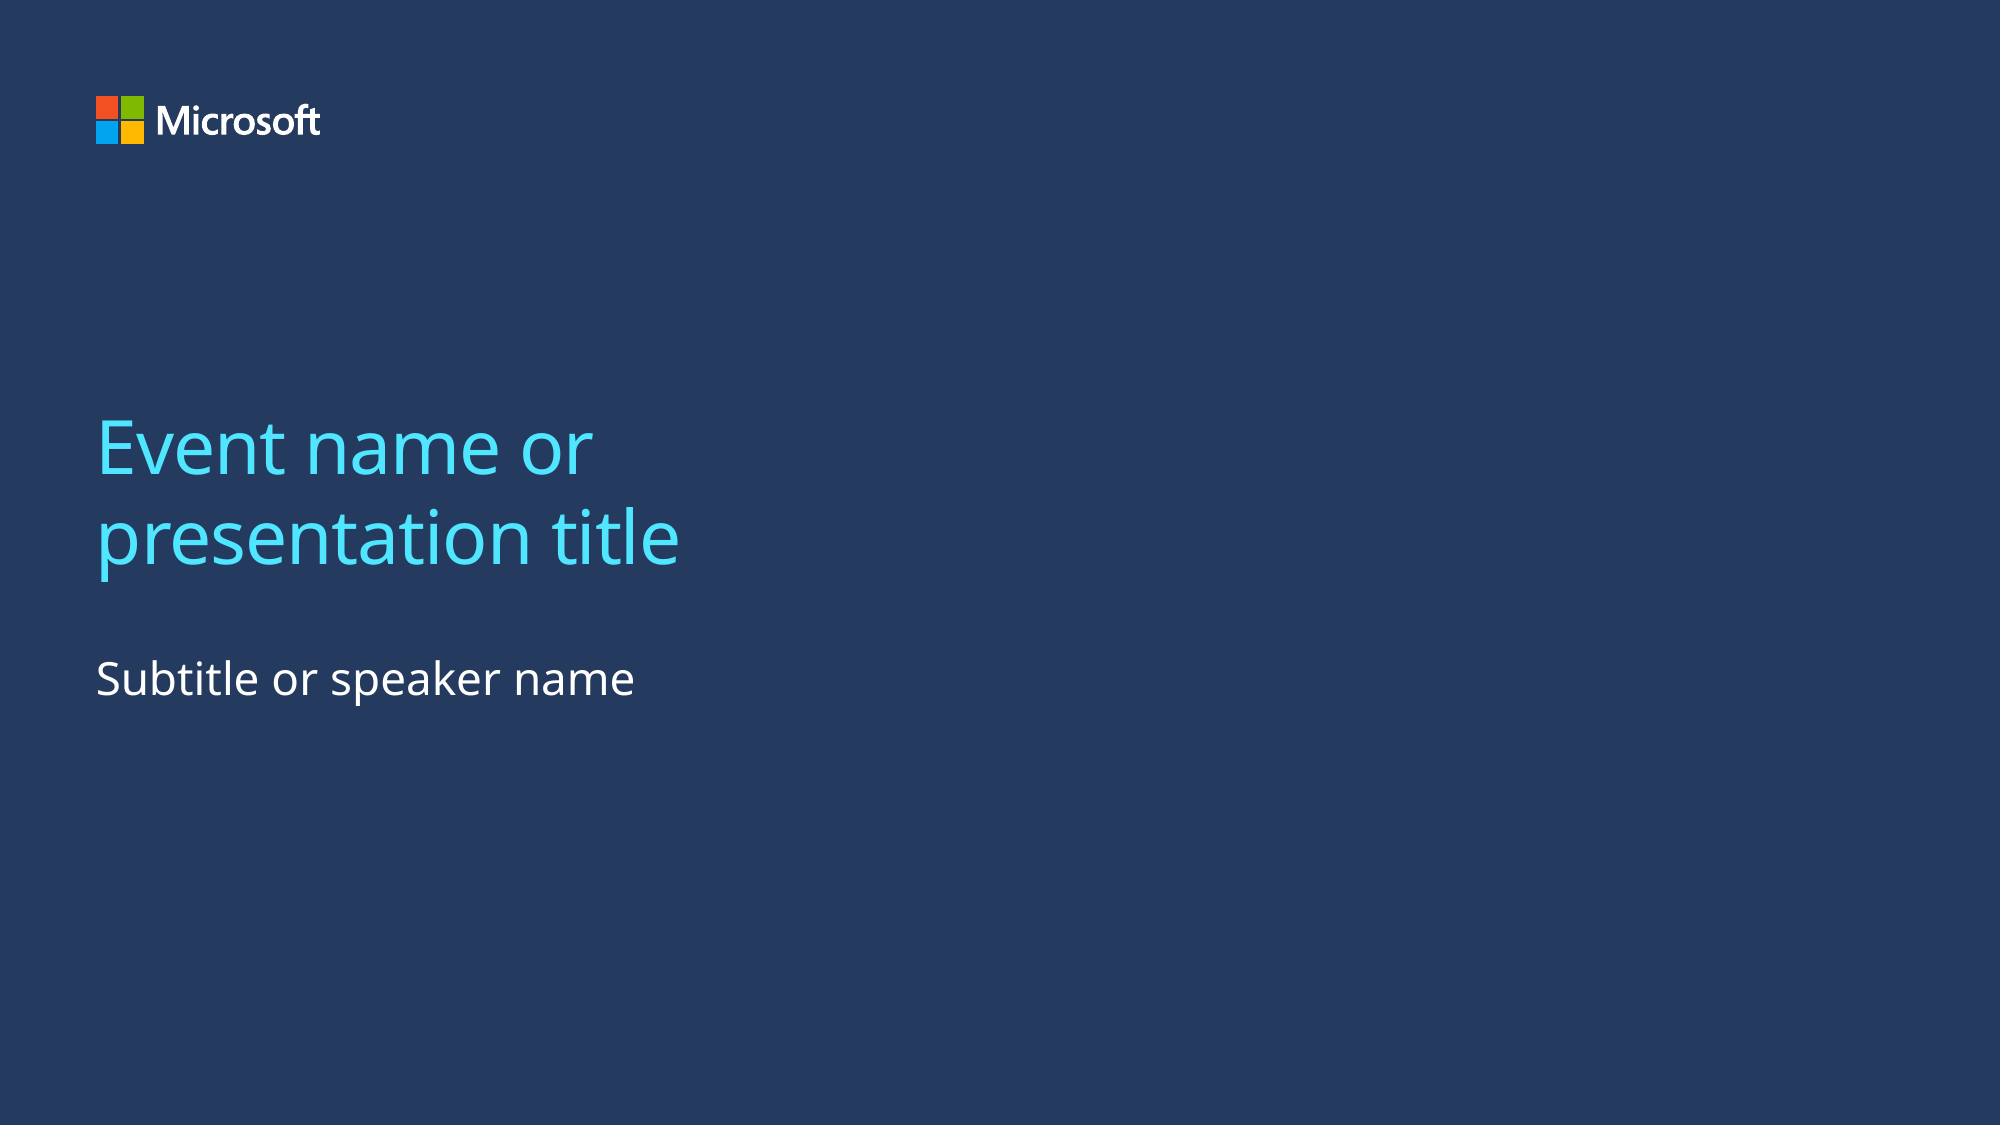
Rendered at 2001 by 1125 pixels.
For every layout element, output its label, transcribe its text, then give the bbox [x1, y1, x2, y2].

list Subtitle or speaker name [95, 650, 1596, 706]
title Event name or presentation title [95, 488, 1596, 580]
